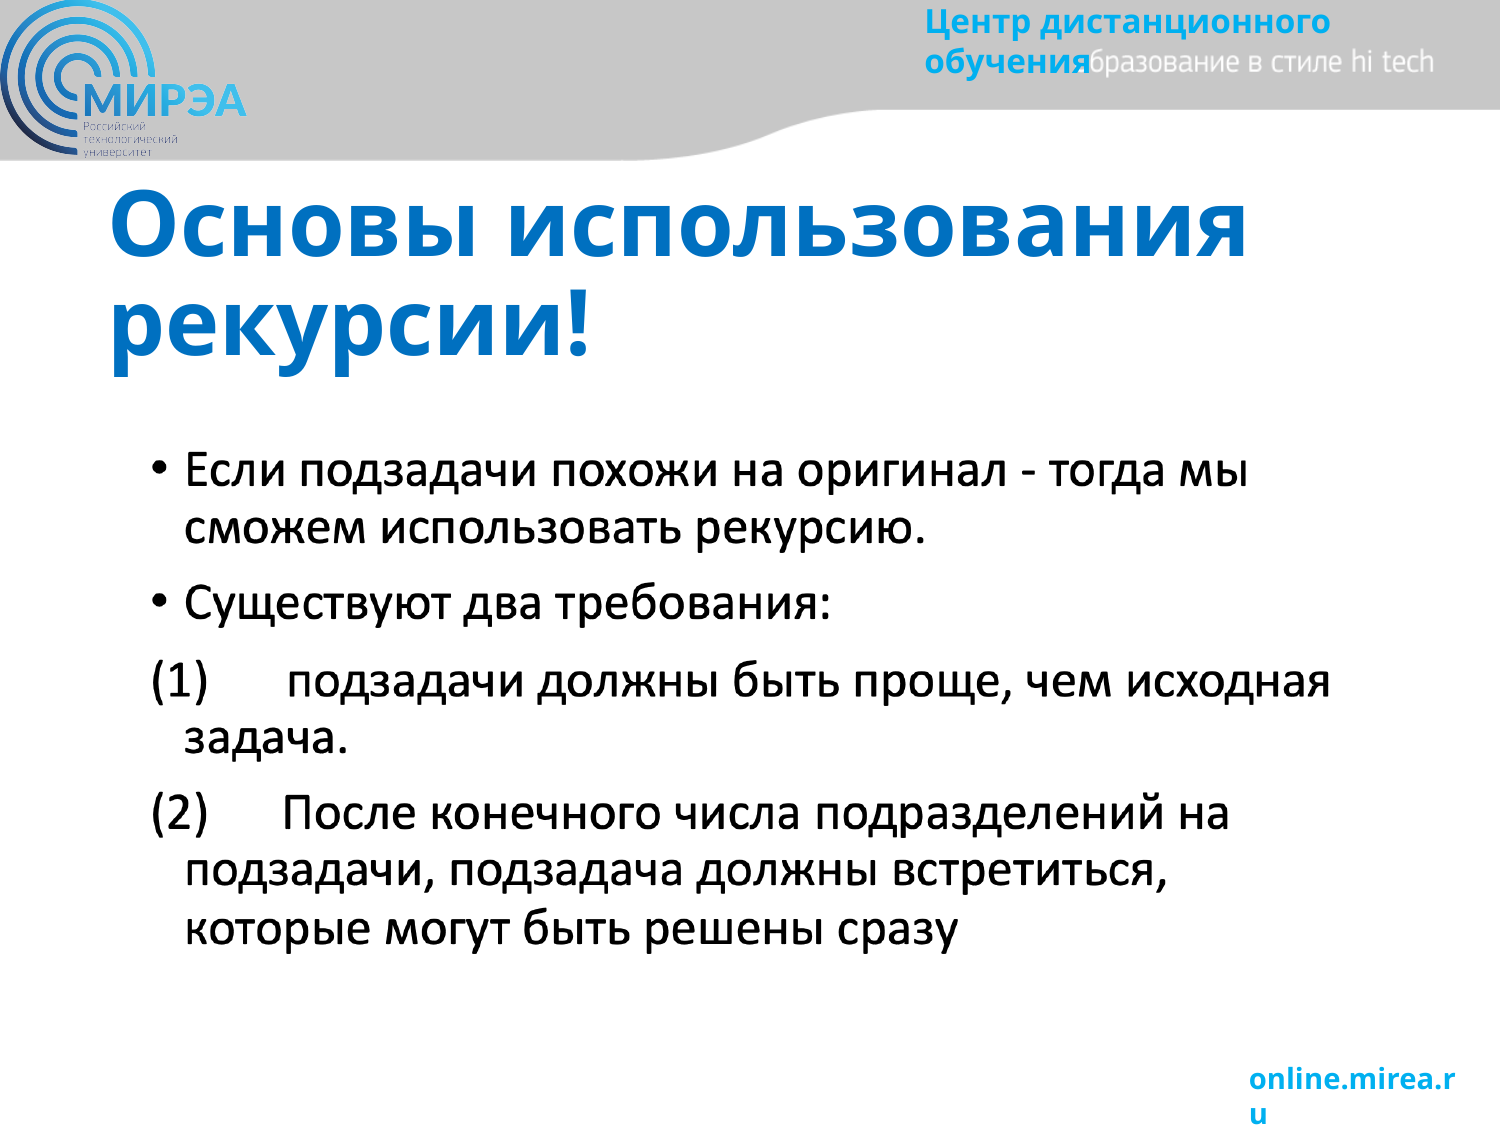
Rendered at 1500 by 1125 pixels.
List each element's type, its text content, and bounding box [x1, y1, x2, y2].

picture [0, 0, 247, 159]
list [130, 414, 1370, 1014]
title Основы использования рекурсии! [92, 169, 1397, 383]
